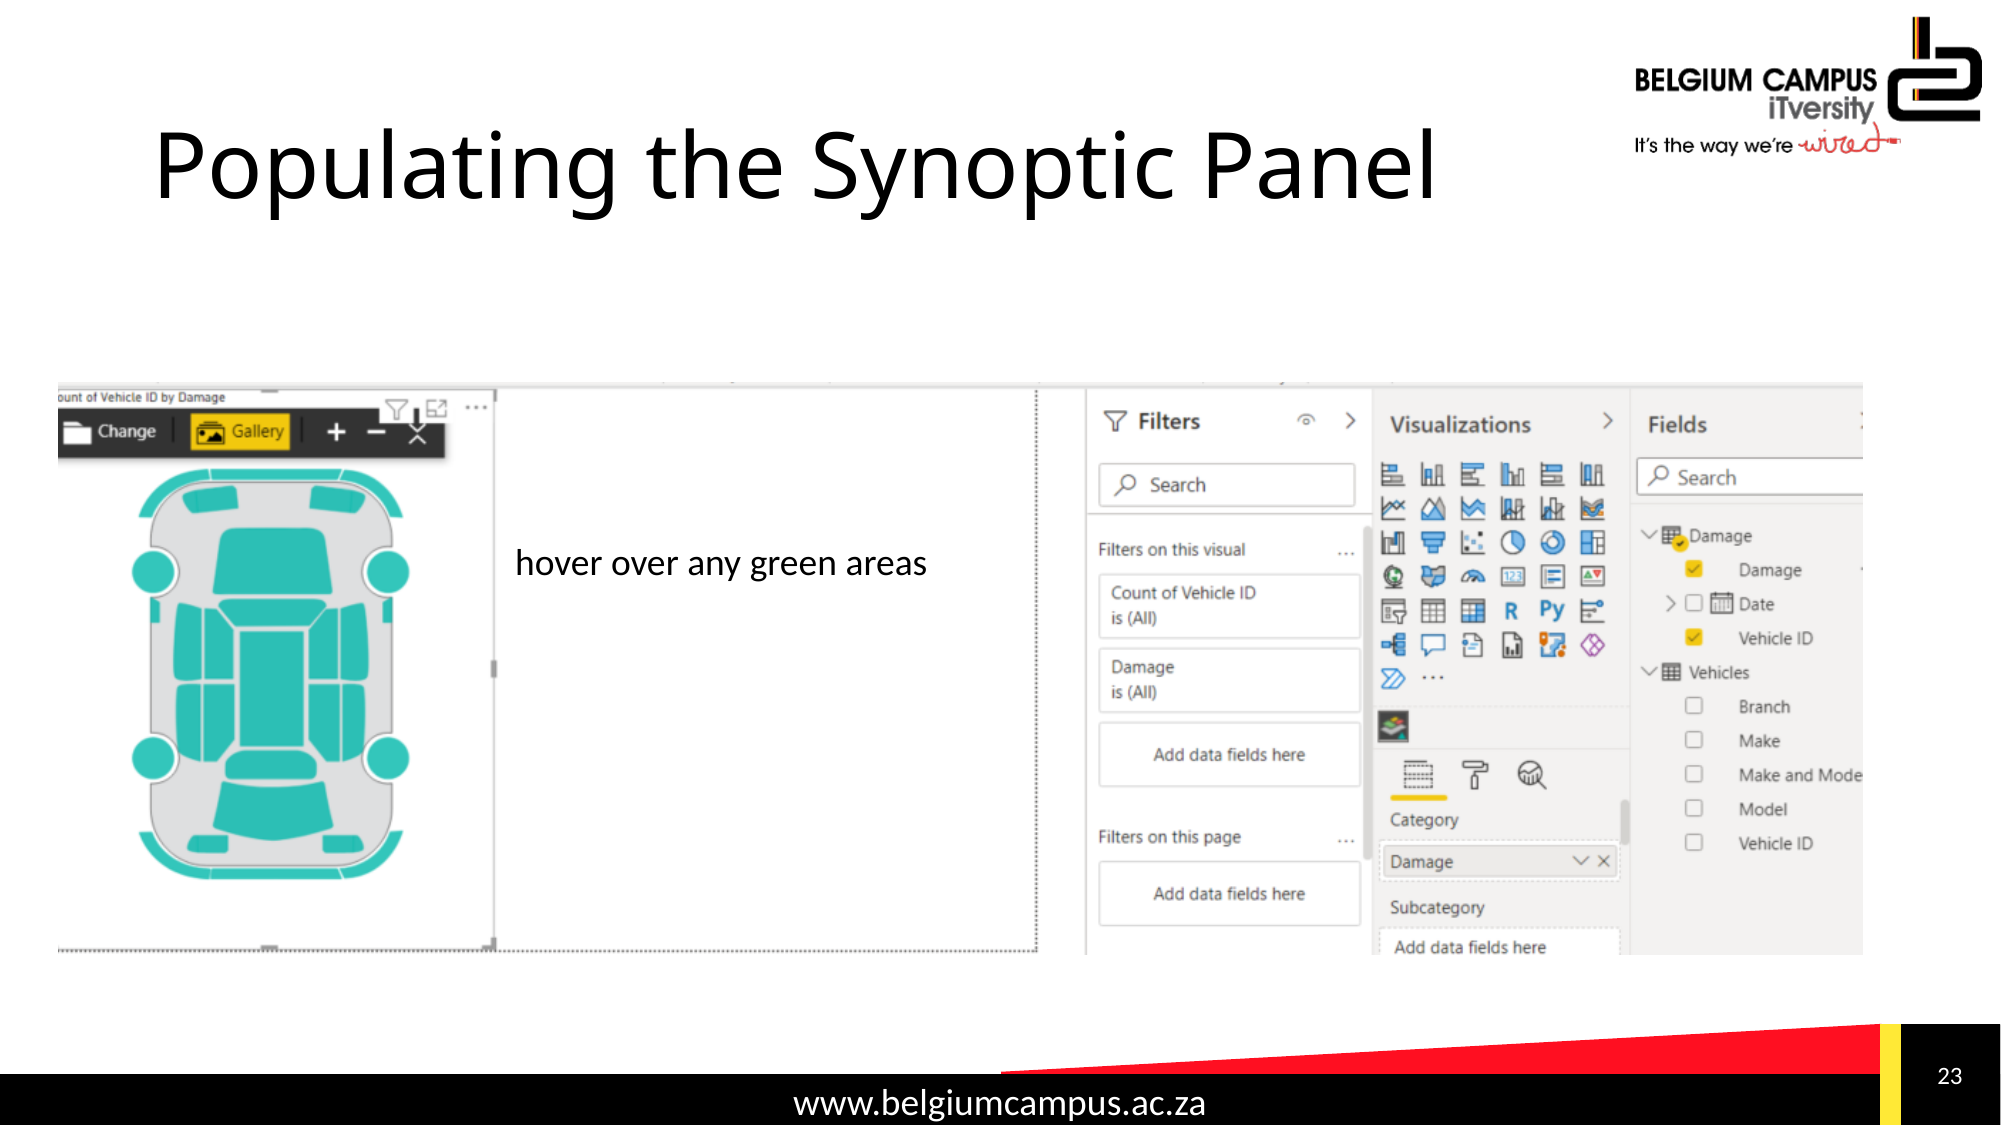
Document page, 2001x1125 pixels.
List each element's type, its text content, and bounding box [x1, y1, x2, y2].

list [58, 382, 1863, 955]
title Populating the Synoptic Panel [137, 59, 1863, 278]
picture [1631, 0, 1986, 198]
